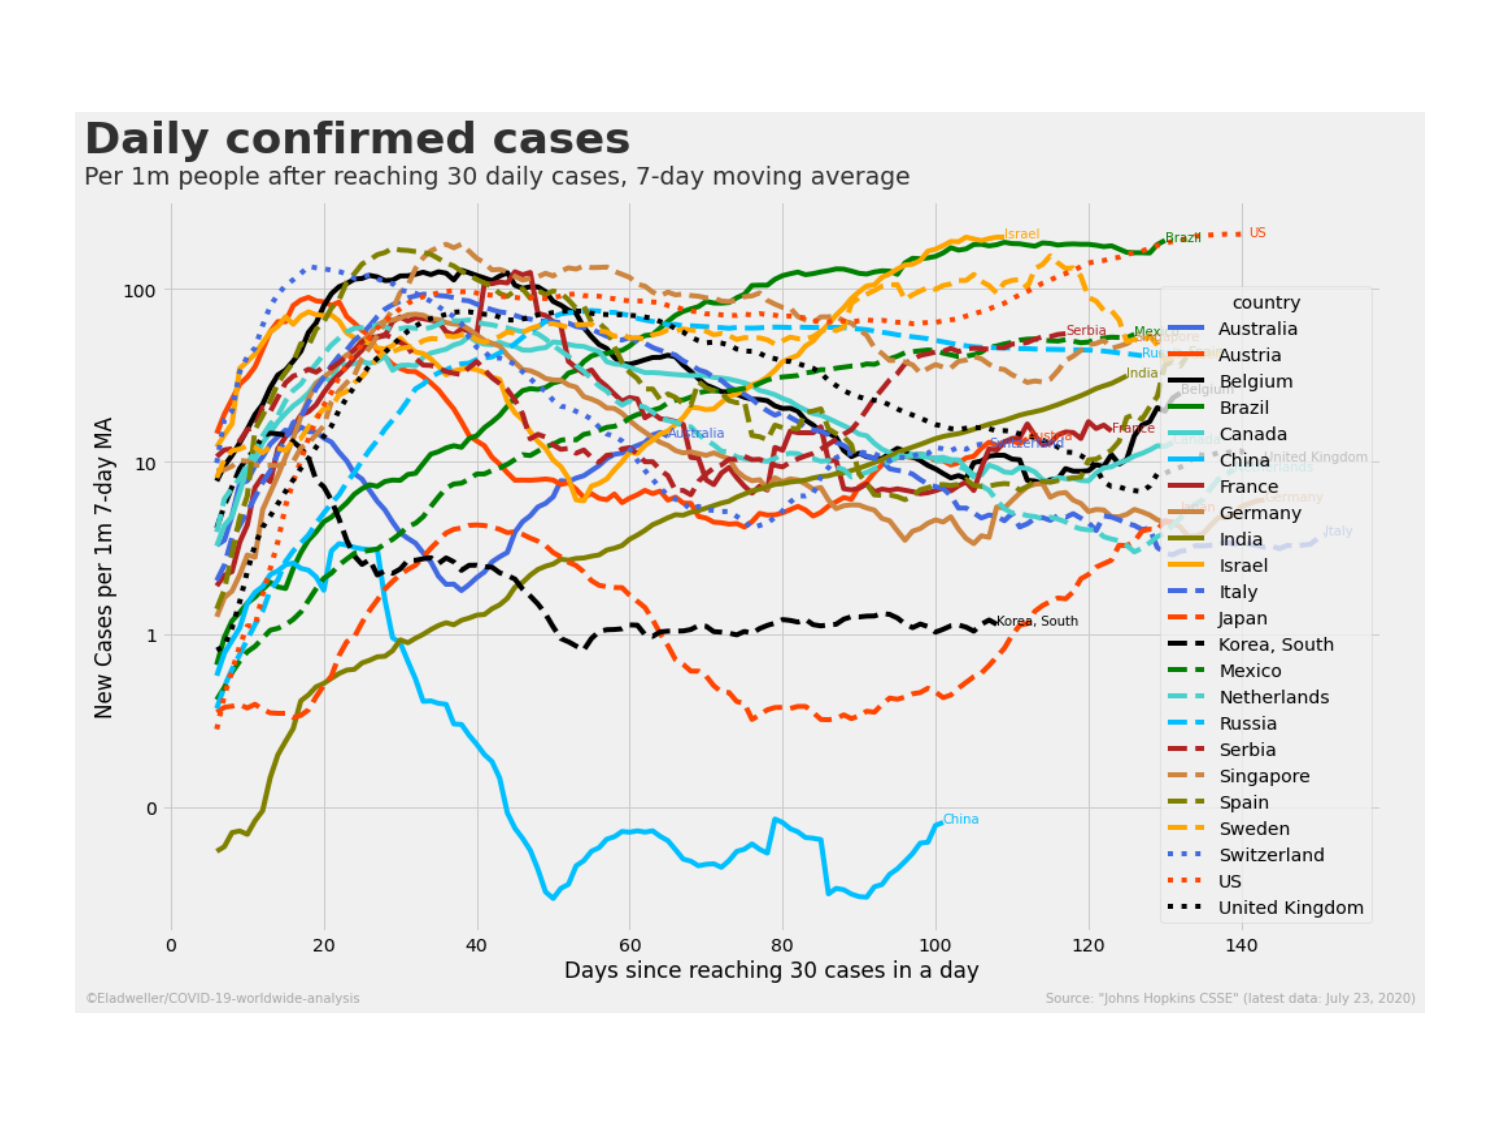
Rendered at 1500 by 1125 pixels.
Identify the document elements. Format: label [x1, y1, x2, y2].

picture [74, 112, 1426, 1013]
